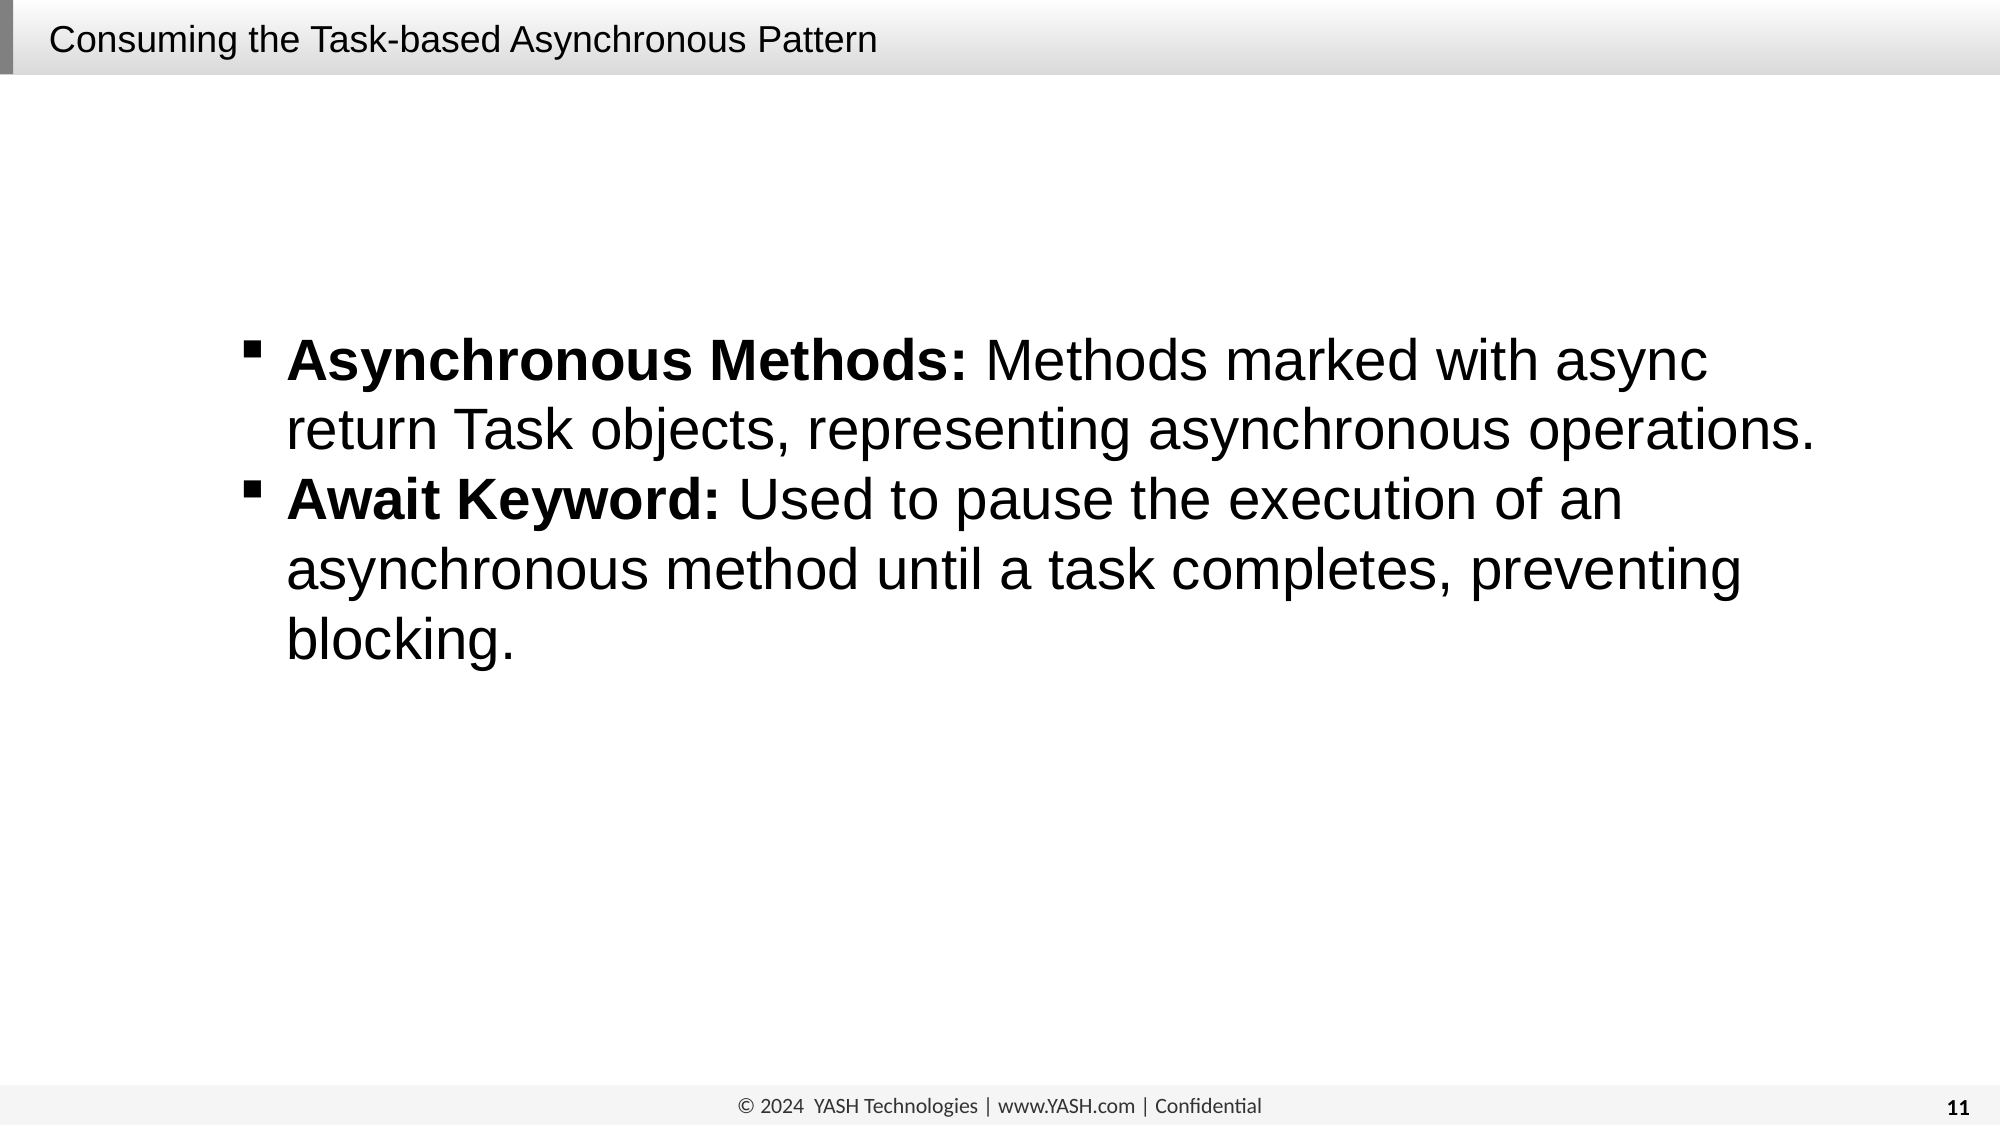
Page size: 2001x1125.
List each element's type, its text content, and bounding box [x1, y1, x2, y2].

list Consuming the Task-based Asynchronous Pattern [33, 0, 903, 365]
text_box Asynchronous Methods: Methods marked with async return Task objects, representing asynchronous operations. Await Keyword: Used to pause the execution of an asynchronous method until a task completes, preventing blocking. [224, 313, 1892, 724]
